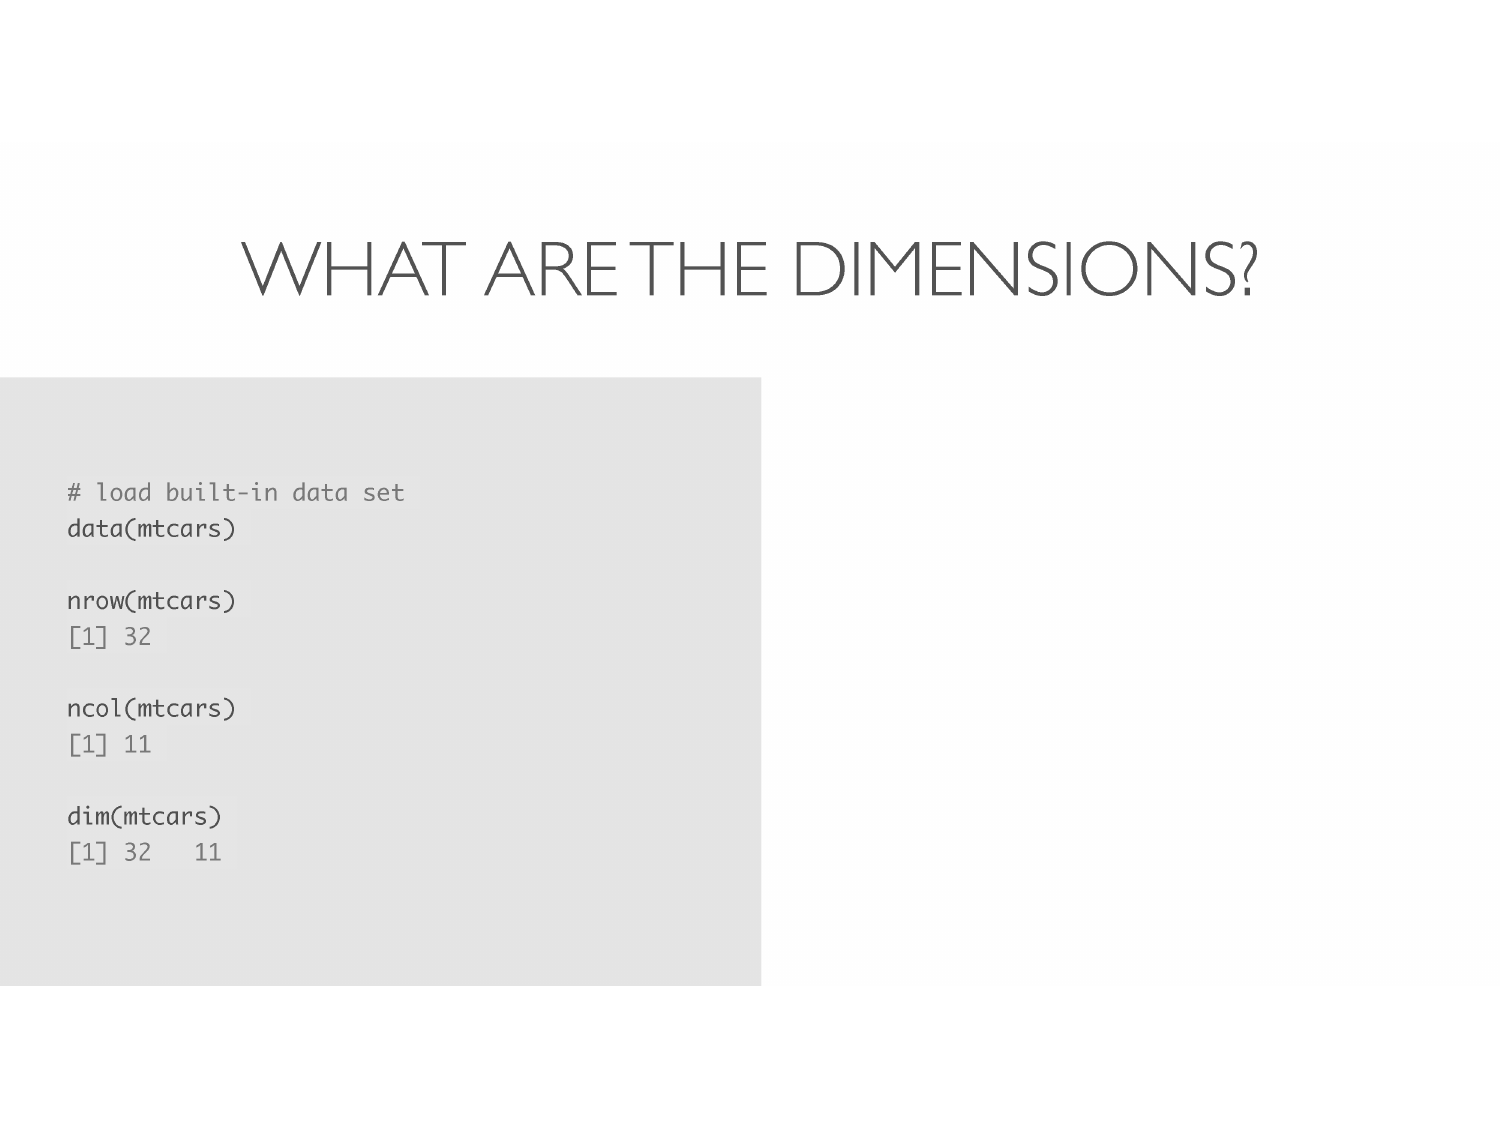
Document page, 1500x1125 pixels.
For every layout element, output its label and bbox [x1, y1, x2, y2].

picture [0, 141, 1500, 987]
